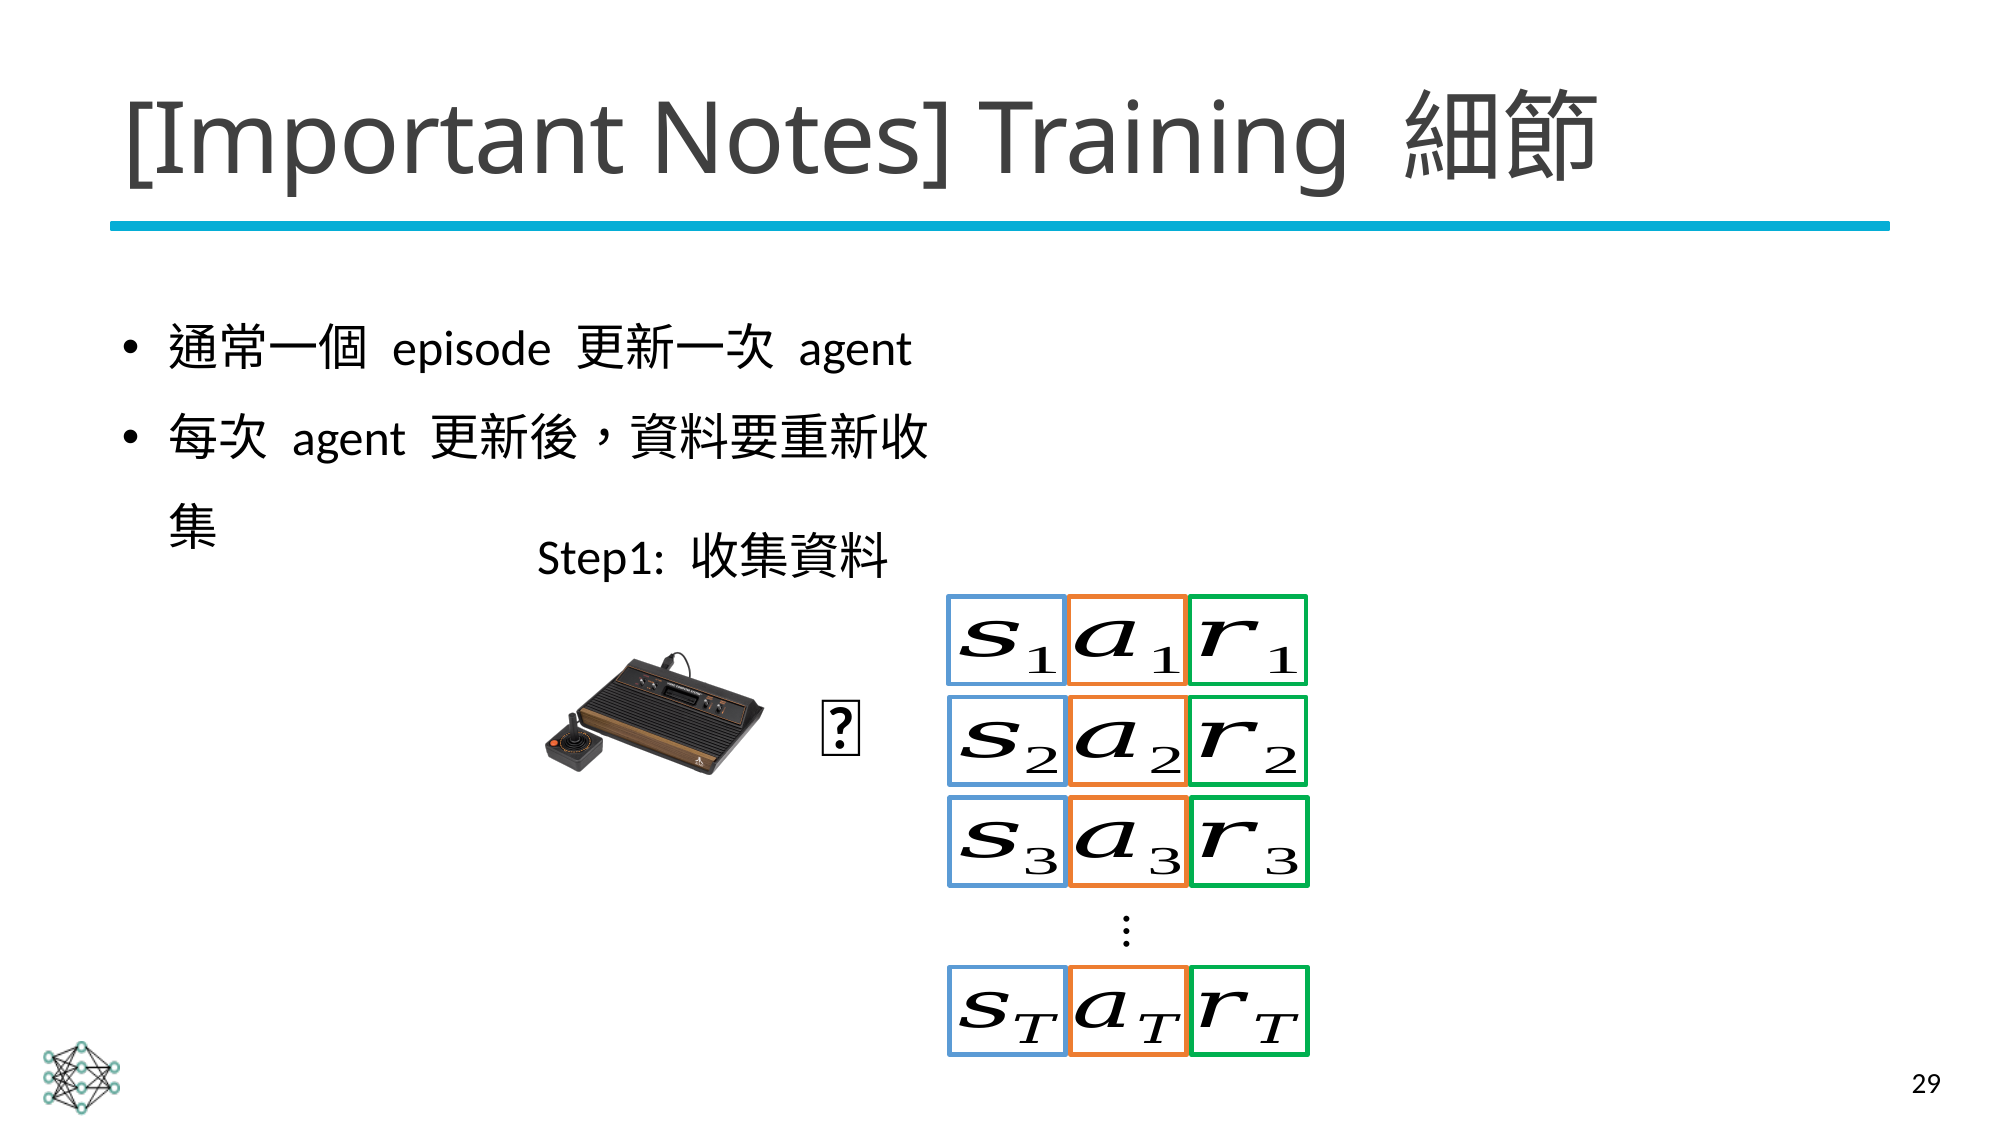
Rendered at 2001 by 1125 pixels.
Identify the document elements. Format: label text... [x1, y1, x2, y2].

slide_number 29 [1740, 1052, 1957, 1113]
picture [43, 1041, 120, 1116]
text_box … [1106, 899, 1182, 976]
text_box 🤖 [790, 666, 893, 781]
title [Important Notes] Training 細節 [107, 58, 1899, 228]
text_box Step1: 收集資料 [522, 486, 1017, 592]
picture [536, 639, 771, 783]
text_box 通常一個 episode 更新一次 agent 每次 agent 更新後，資料要重新收集 [107, 278, 990, 564]
